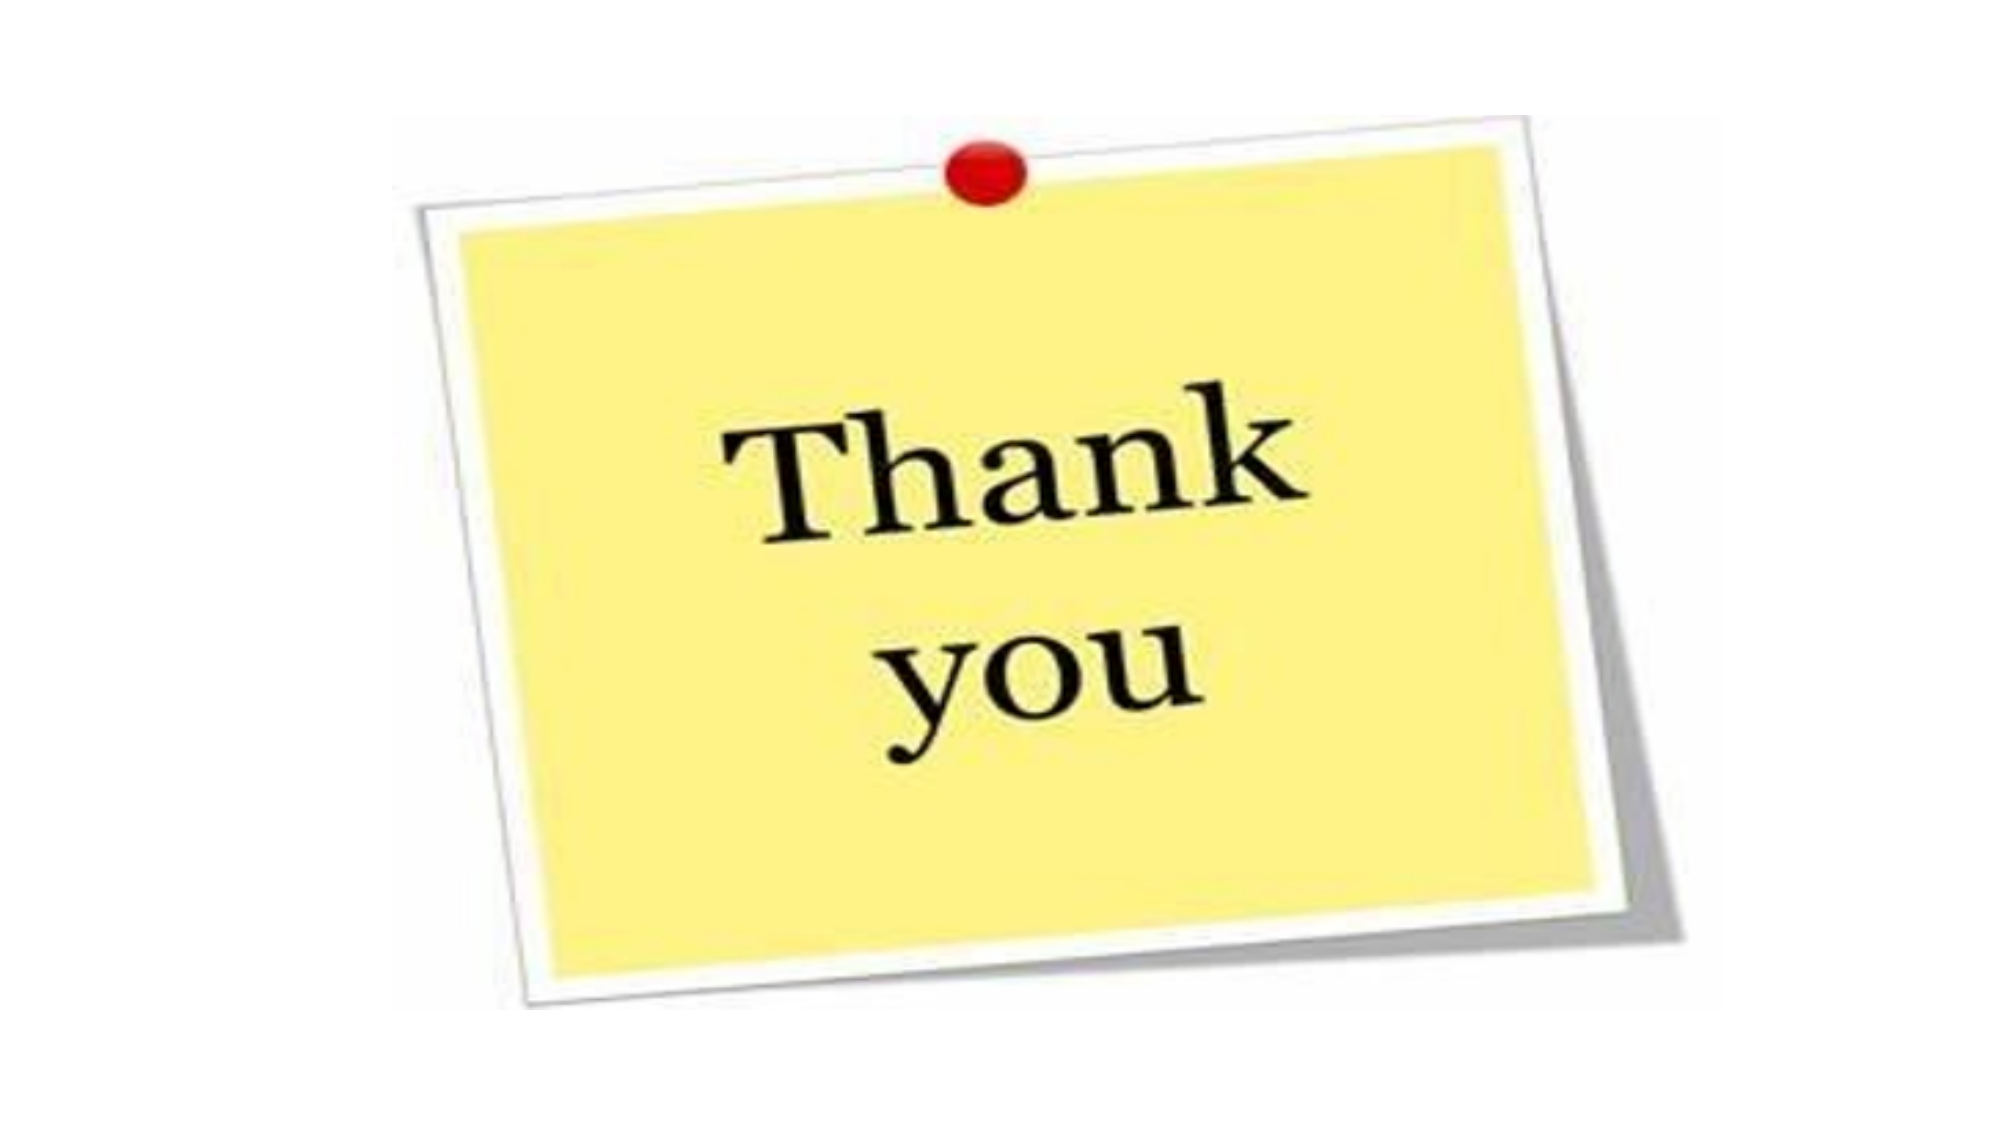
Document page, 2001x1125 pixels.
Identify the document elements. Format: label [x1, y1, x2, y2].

picture [391, 115, 1723, 1010]
